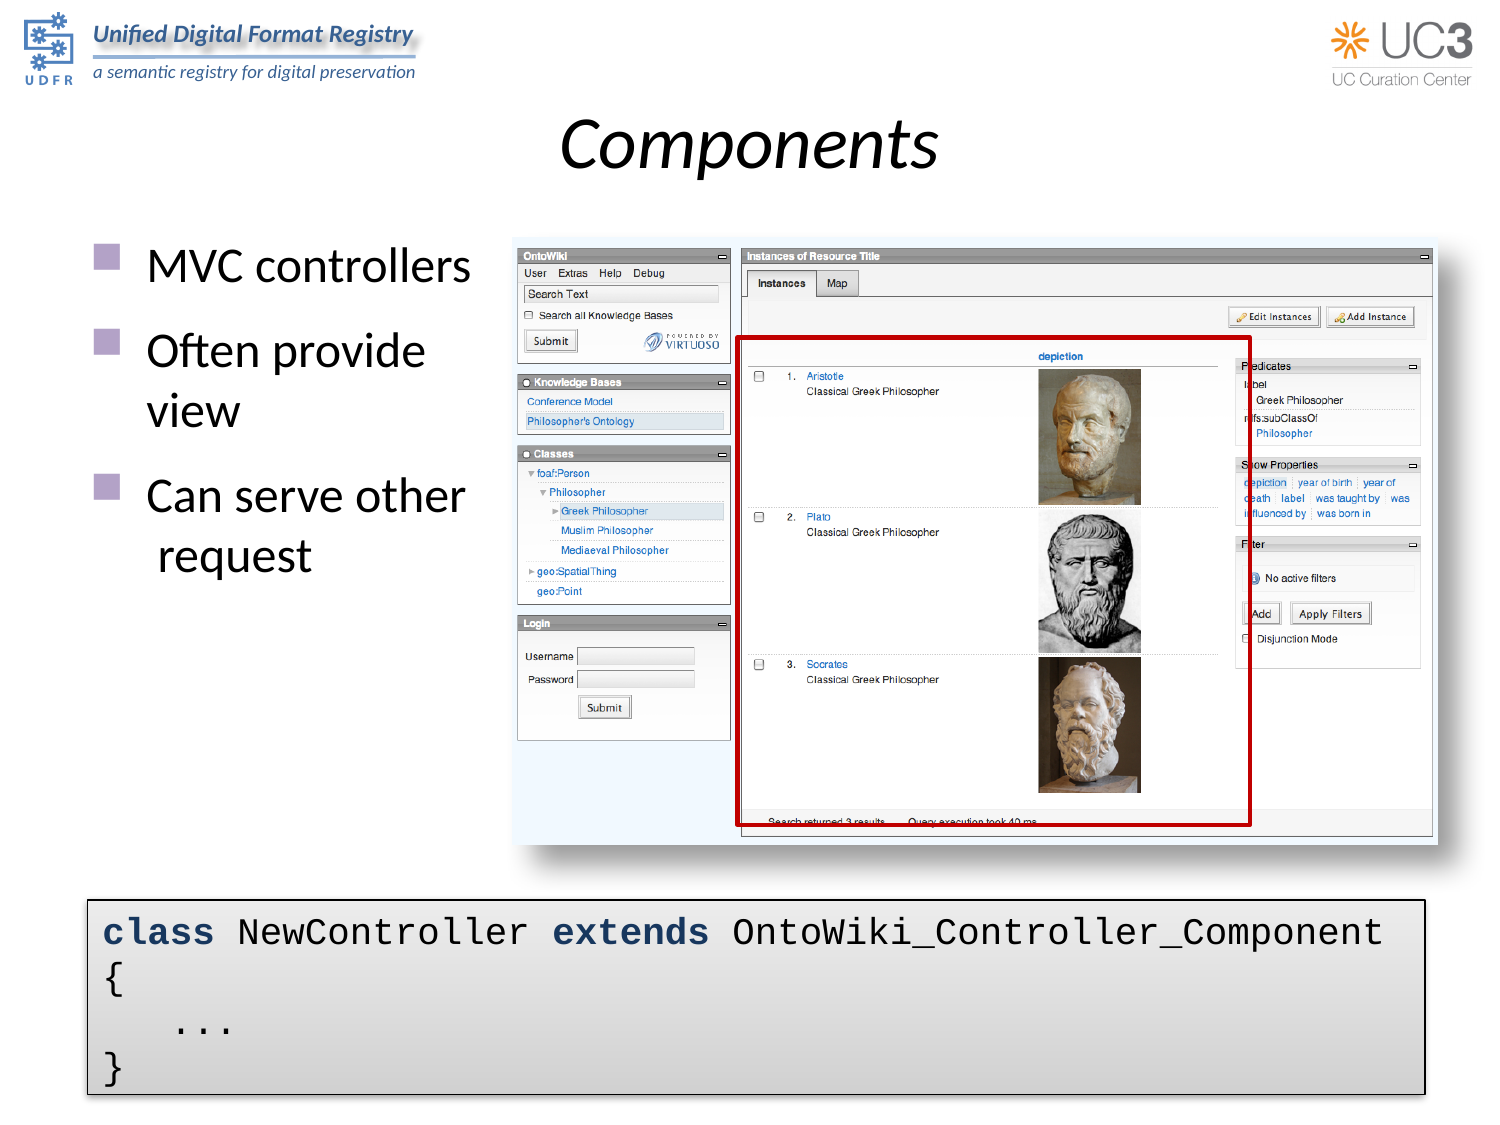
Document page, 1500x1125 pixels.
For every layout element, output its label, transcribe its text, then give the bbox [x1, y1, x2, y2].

picture [512, 237, 1438, 845]
picture [24, 12, 132, 88]
list MVC controllers Often provide view Can serve other request [75, 224, 525, 663]
picture [1325, 16, 1477, 90]
title Components [75, 45, 1425, 233]
text_box class NewController extends OntoWiki_Controller_Component { ... } [87, 899, 1426, 1095]
